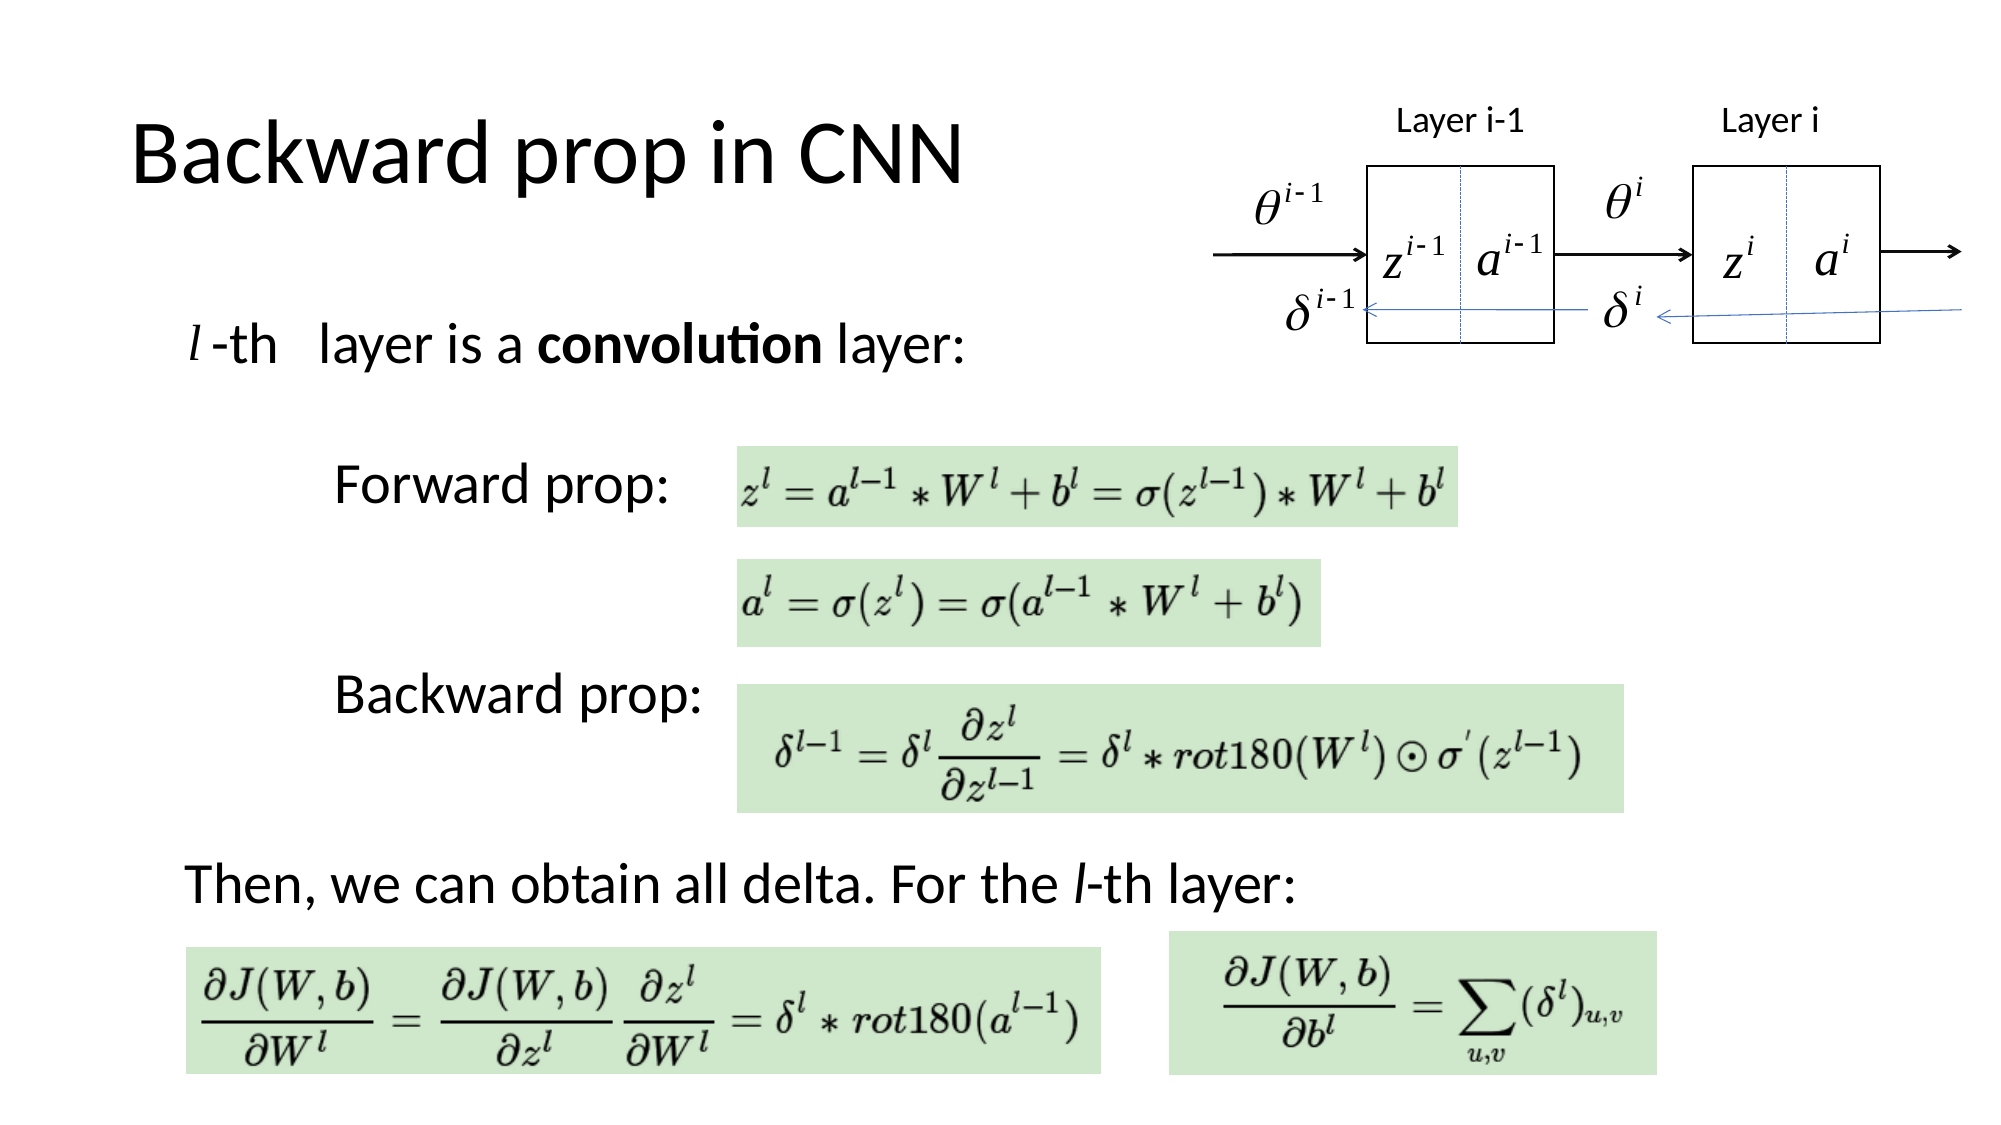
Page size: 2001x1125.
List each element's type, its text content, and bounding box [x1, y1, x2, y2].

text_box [181, 314, 212, 374]
picture [1169, 931, 1657, 1075]
text_box Backward prop in CNN [116, 84, 983, 209]
text_box [1366, 311, 1460, 344]
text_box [1247, 170, 1333, 238]
text_box -th layer is a convolution layer: Forward prop: Backward prop: Then, we can obtain all delta. For the l-th layer: [170, 298, 1754, 1063]
text_box [1461, 311, 1555, 344]
text_box Layer i [1706, 87, 1835, 148]
text_box Layer i-1 [1381, 87, 1540, 148]
text_box [1461, 165, 1555, 309]
text_box [1692, 317, 1786, 344]
text_box [1692, 165, 1786, 309]
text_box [1468, 220, 1550, 289]
picture [737, 559, 1321, 647]
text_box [1656, 309, 1962, 317]
picture [186, 947, 1101, 1075]
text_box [1713, 222, 1765, 287]
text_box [1277, 275, 1363, 344]
picture [737, 684, 1624, 813]
text_box [1366, 165, 1460, 309]
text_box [1598, 163, 1654, 232]
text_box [1373, 222, 1454, 287]
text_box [1806, 220, 1862, 289]
text_box [1787, 165, 1881, 309]
picture [737, 446, 1458, 527]
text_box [1595, 272, 1652, 341]
text_box [1787, 317, 1881, 344]
